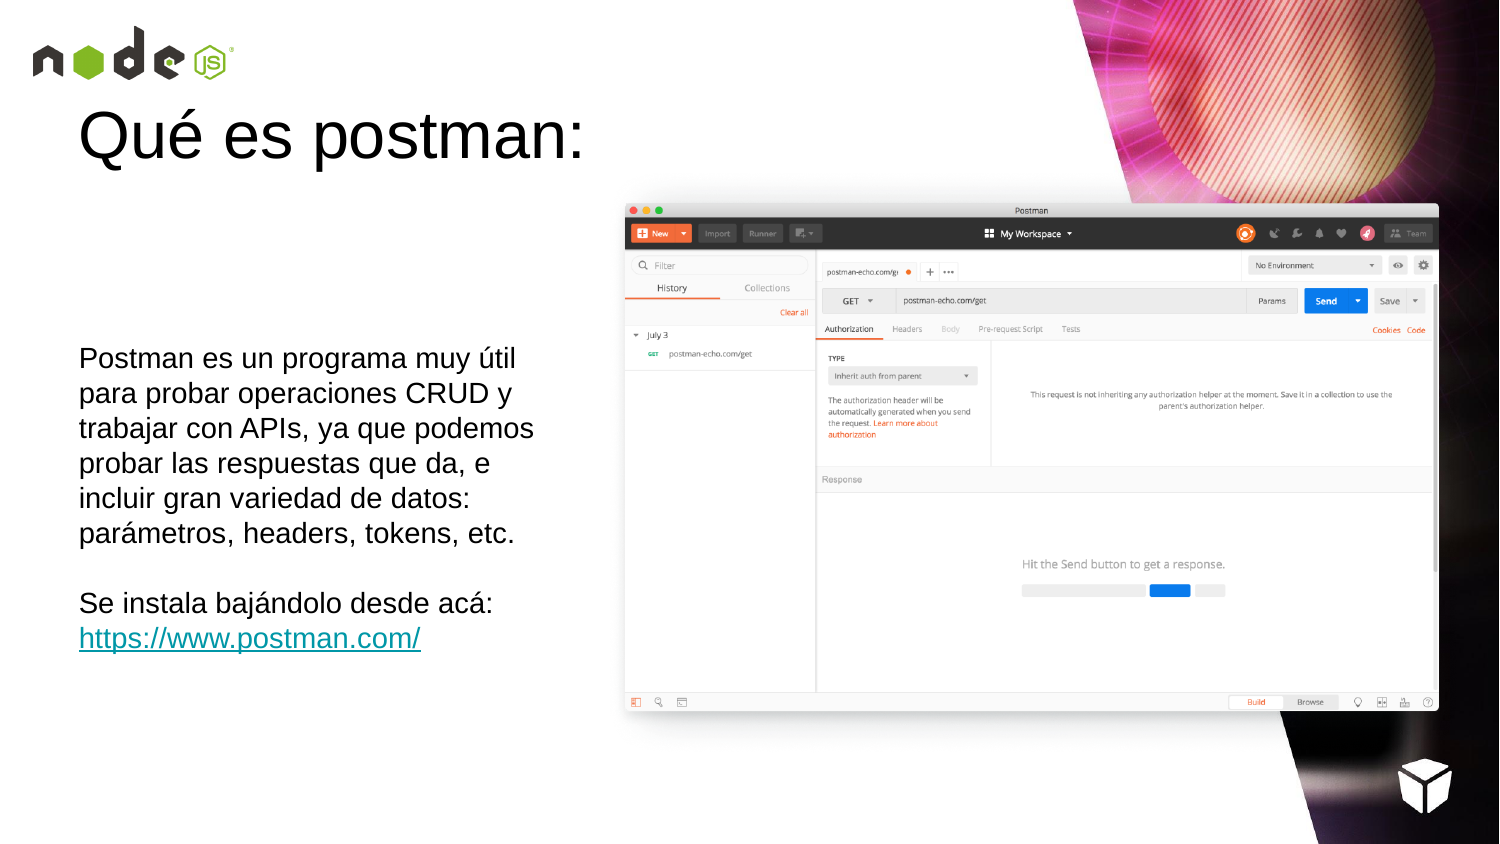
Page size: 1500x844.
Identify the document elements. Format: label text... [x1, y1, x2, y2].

picture [0, 0, 1500, 844]
title Qué es postman: [63, 75, 1437, 188]
list Postman es un programa muy útil para probar operaciones CRUD y trabajar con APIs, ya que podemos probar las respuestas que da, e incluir gran variedad de datos: parámetros, headers, tokens, etc. Se instala bajándolo desde acá: https://www.postman.com/ [63, 244, 563, 750]
